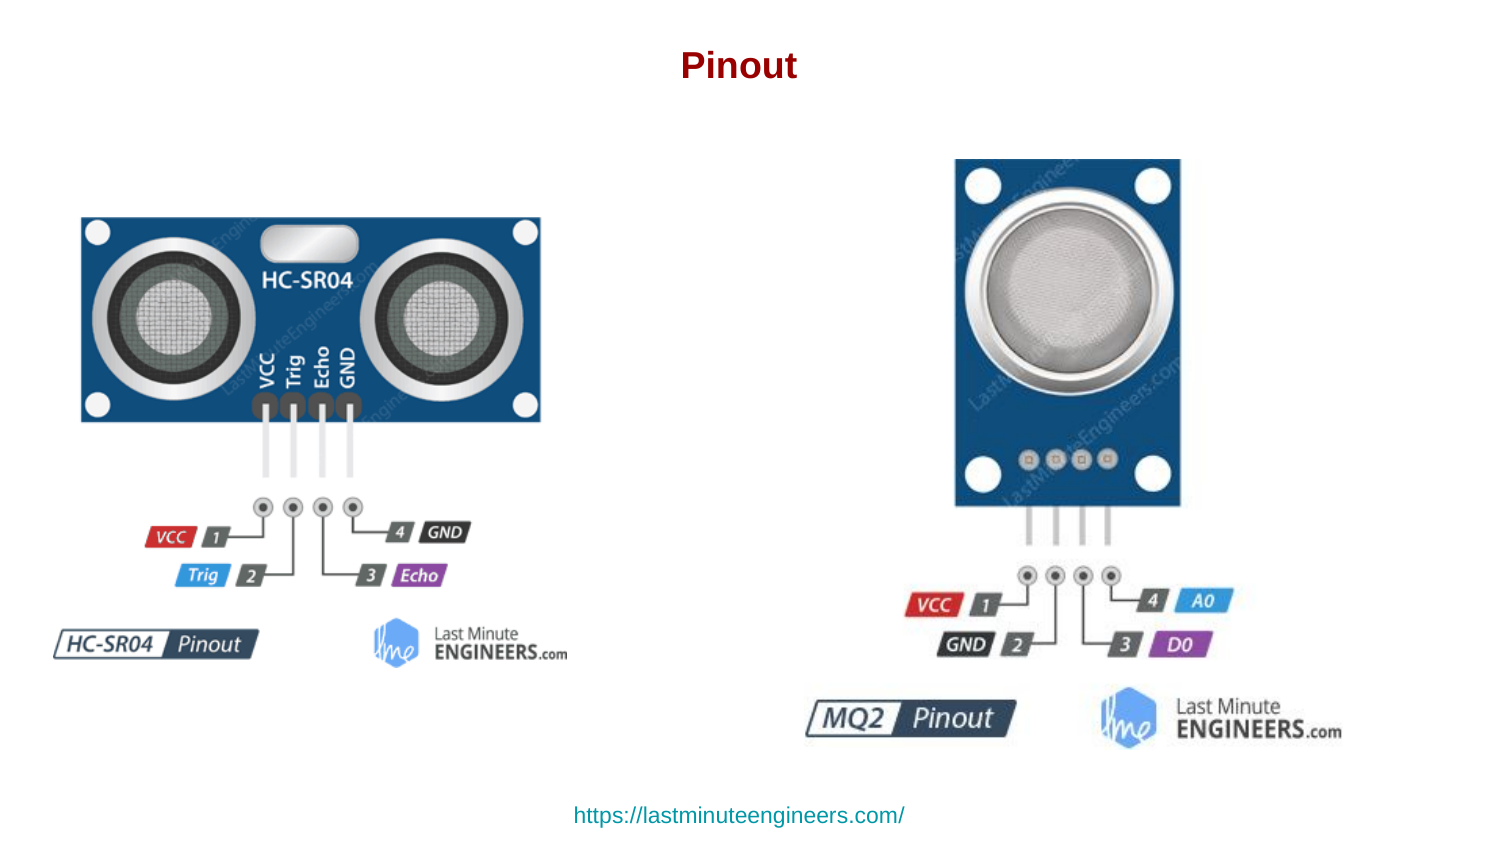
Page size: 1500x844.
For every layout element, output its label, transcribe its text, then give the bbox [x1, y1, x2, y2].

text_box https://lastminuteengineers.com/ [493, 785, 986, 844]
picture [53, 217, 567, 669]
picture [804, 158, 1343, 751]
text_box Pinout [431, 25, 1047, 84]
